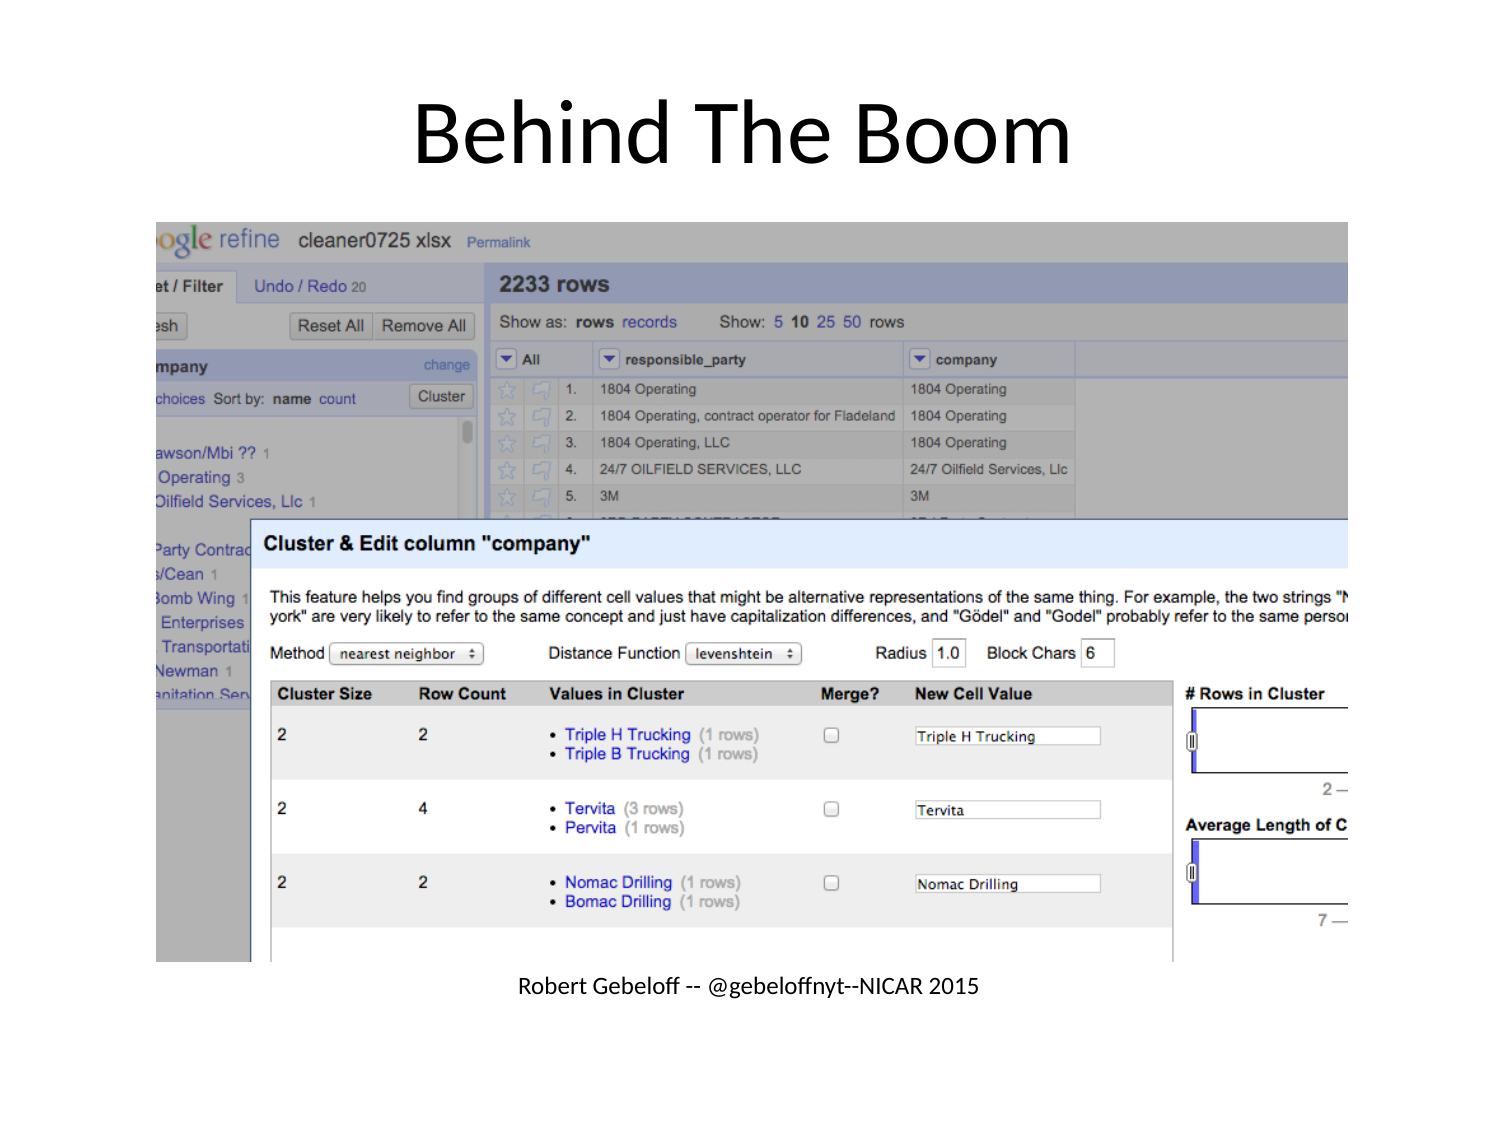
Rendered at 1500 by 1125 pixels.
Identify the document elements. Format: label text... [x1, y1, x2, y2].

text_box Robert Gebeloff -- @gebeloffnyt--NICAR 2015 [125, 961, 1374, 1007]
title Behind The Boom [125, 1, 1363, 252]
picture [156, 222, 1348, 962]
